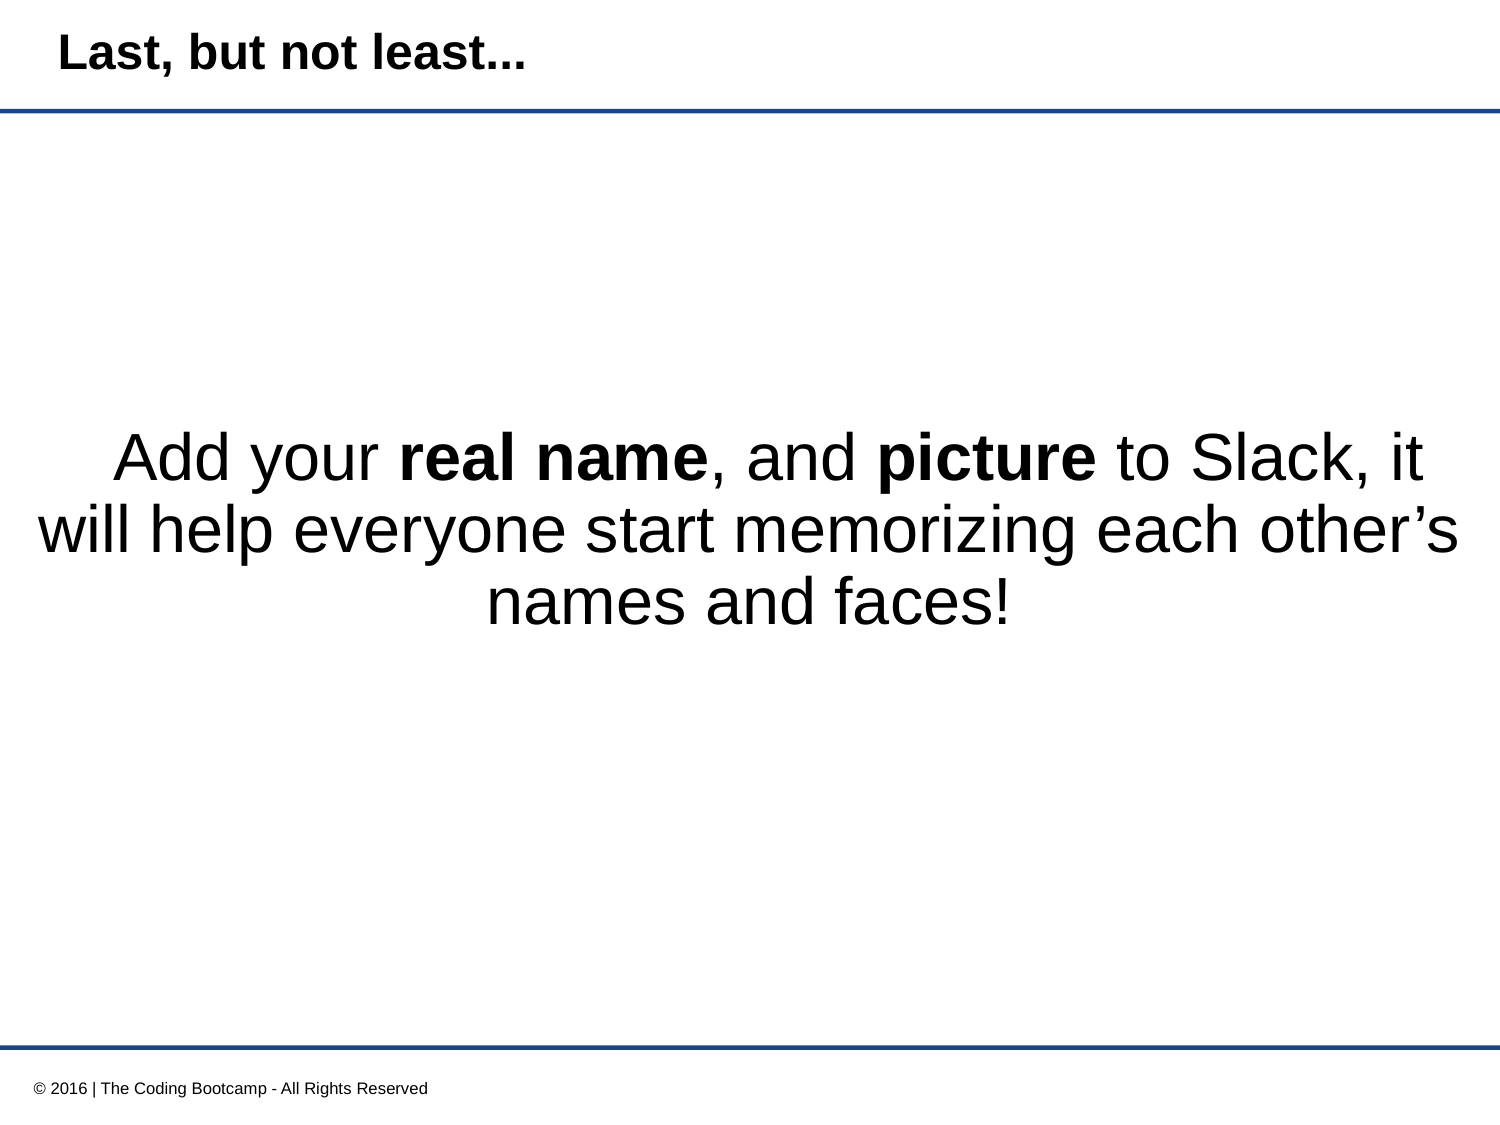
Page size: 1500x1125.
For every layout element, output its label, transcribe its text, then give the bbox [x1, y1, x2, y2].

text_box Add your real name, and picture to Slack, it will help everyone start memorizing each other’s names and faces! [13, 415, 1487, 647]
title Last, but not least... [49, 0, 1426, 108]
